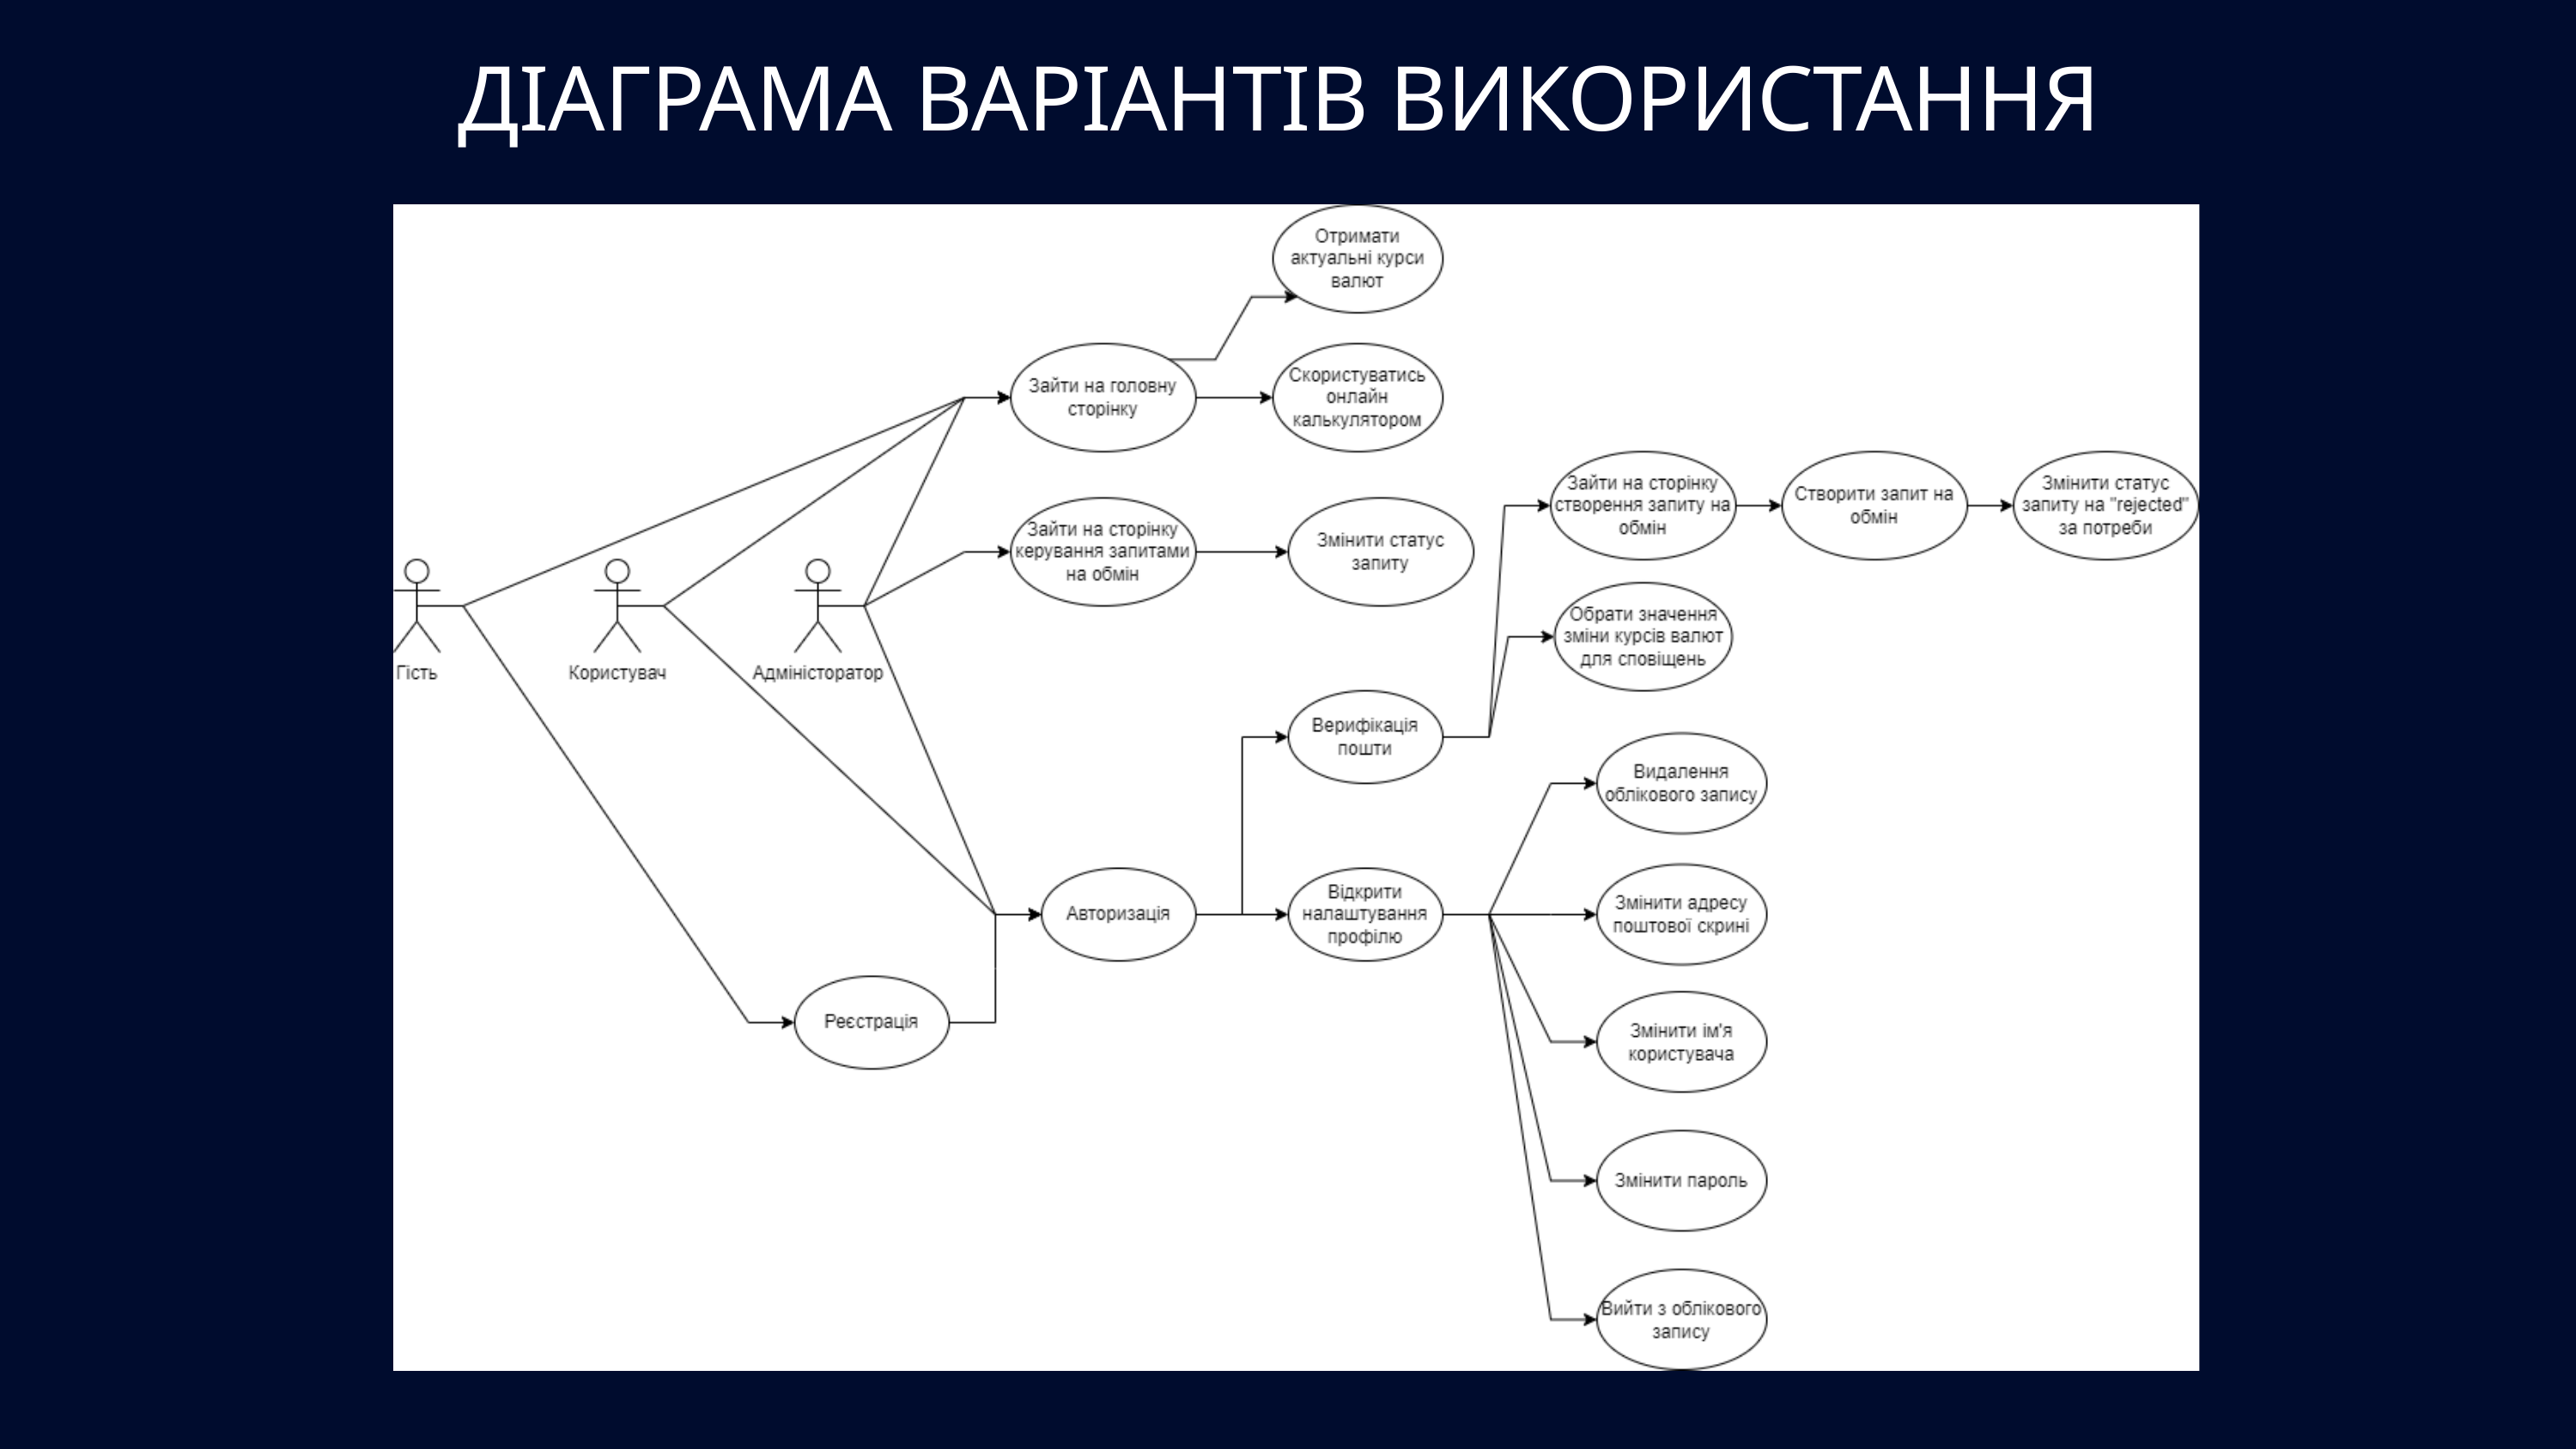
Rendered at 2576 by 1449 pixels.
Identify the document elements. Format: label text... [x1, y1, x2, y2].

text_box ДІАГРАМА ВАРІАНТІВ ВИКОРИСТАННЯ [458, 23, 2117, 149]
text_box [393, 204, 2200, 1371]
